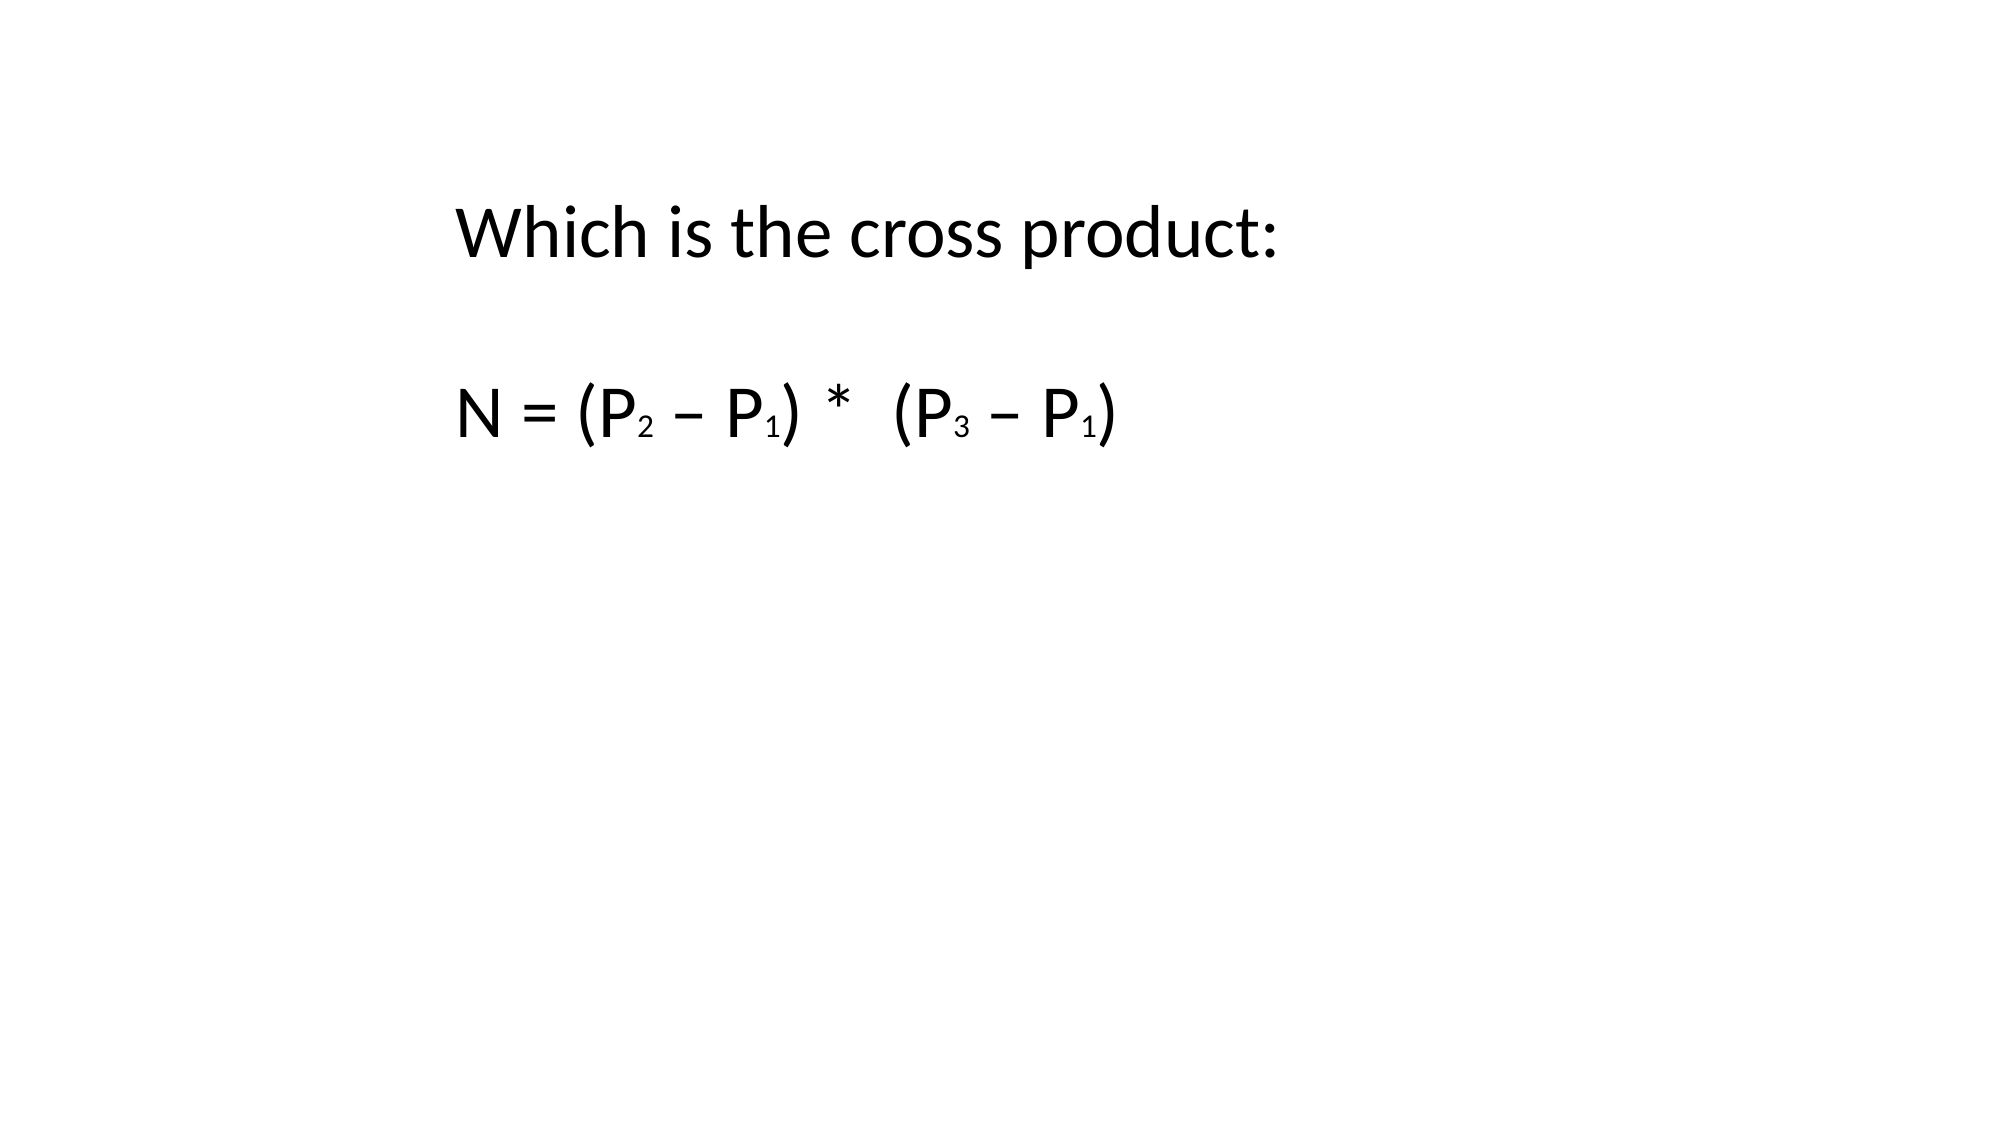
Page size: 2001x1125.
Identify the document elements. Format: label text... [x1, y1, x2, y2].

text_box Which is the cross product: N = (P2 – P1) * (P3 – P1) [441, 174, 1297, 685]
